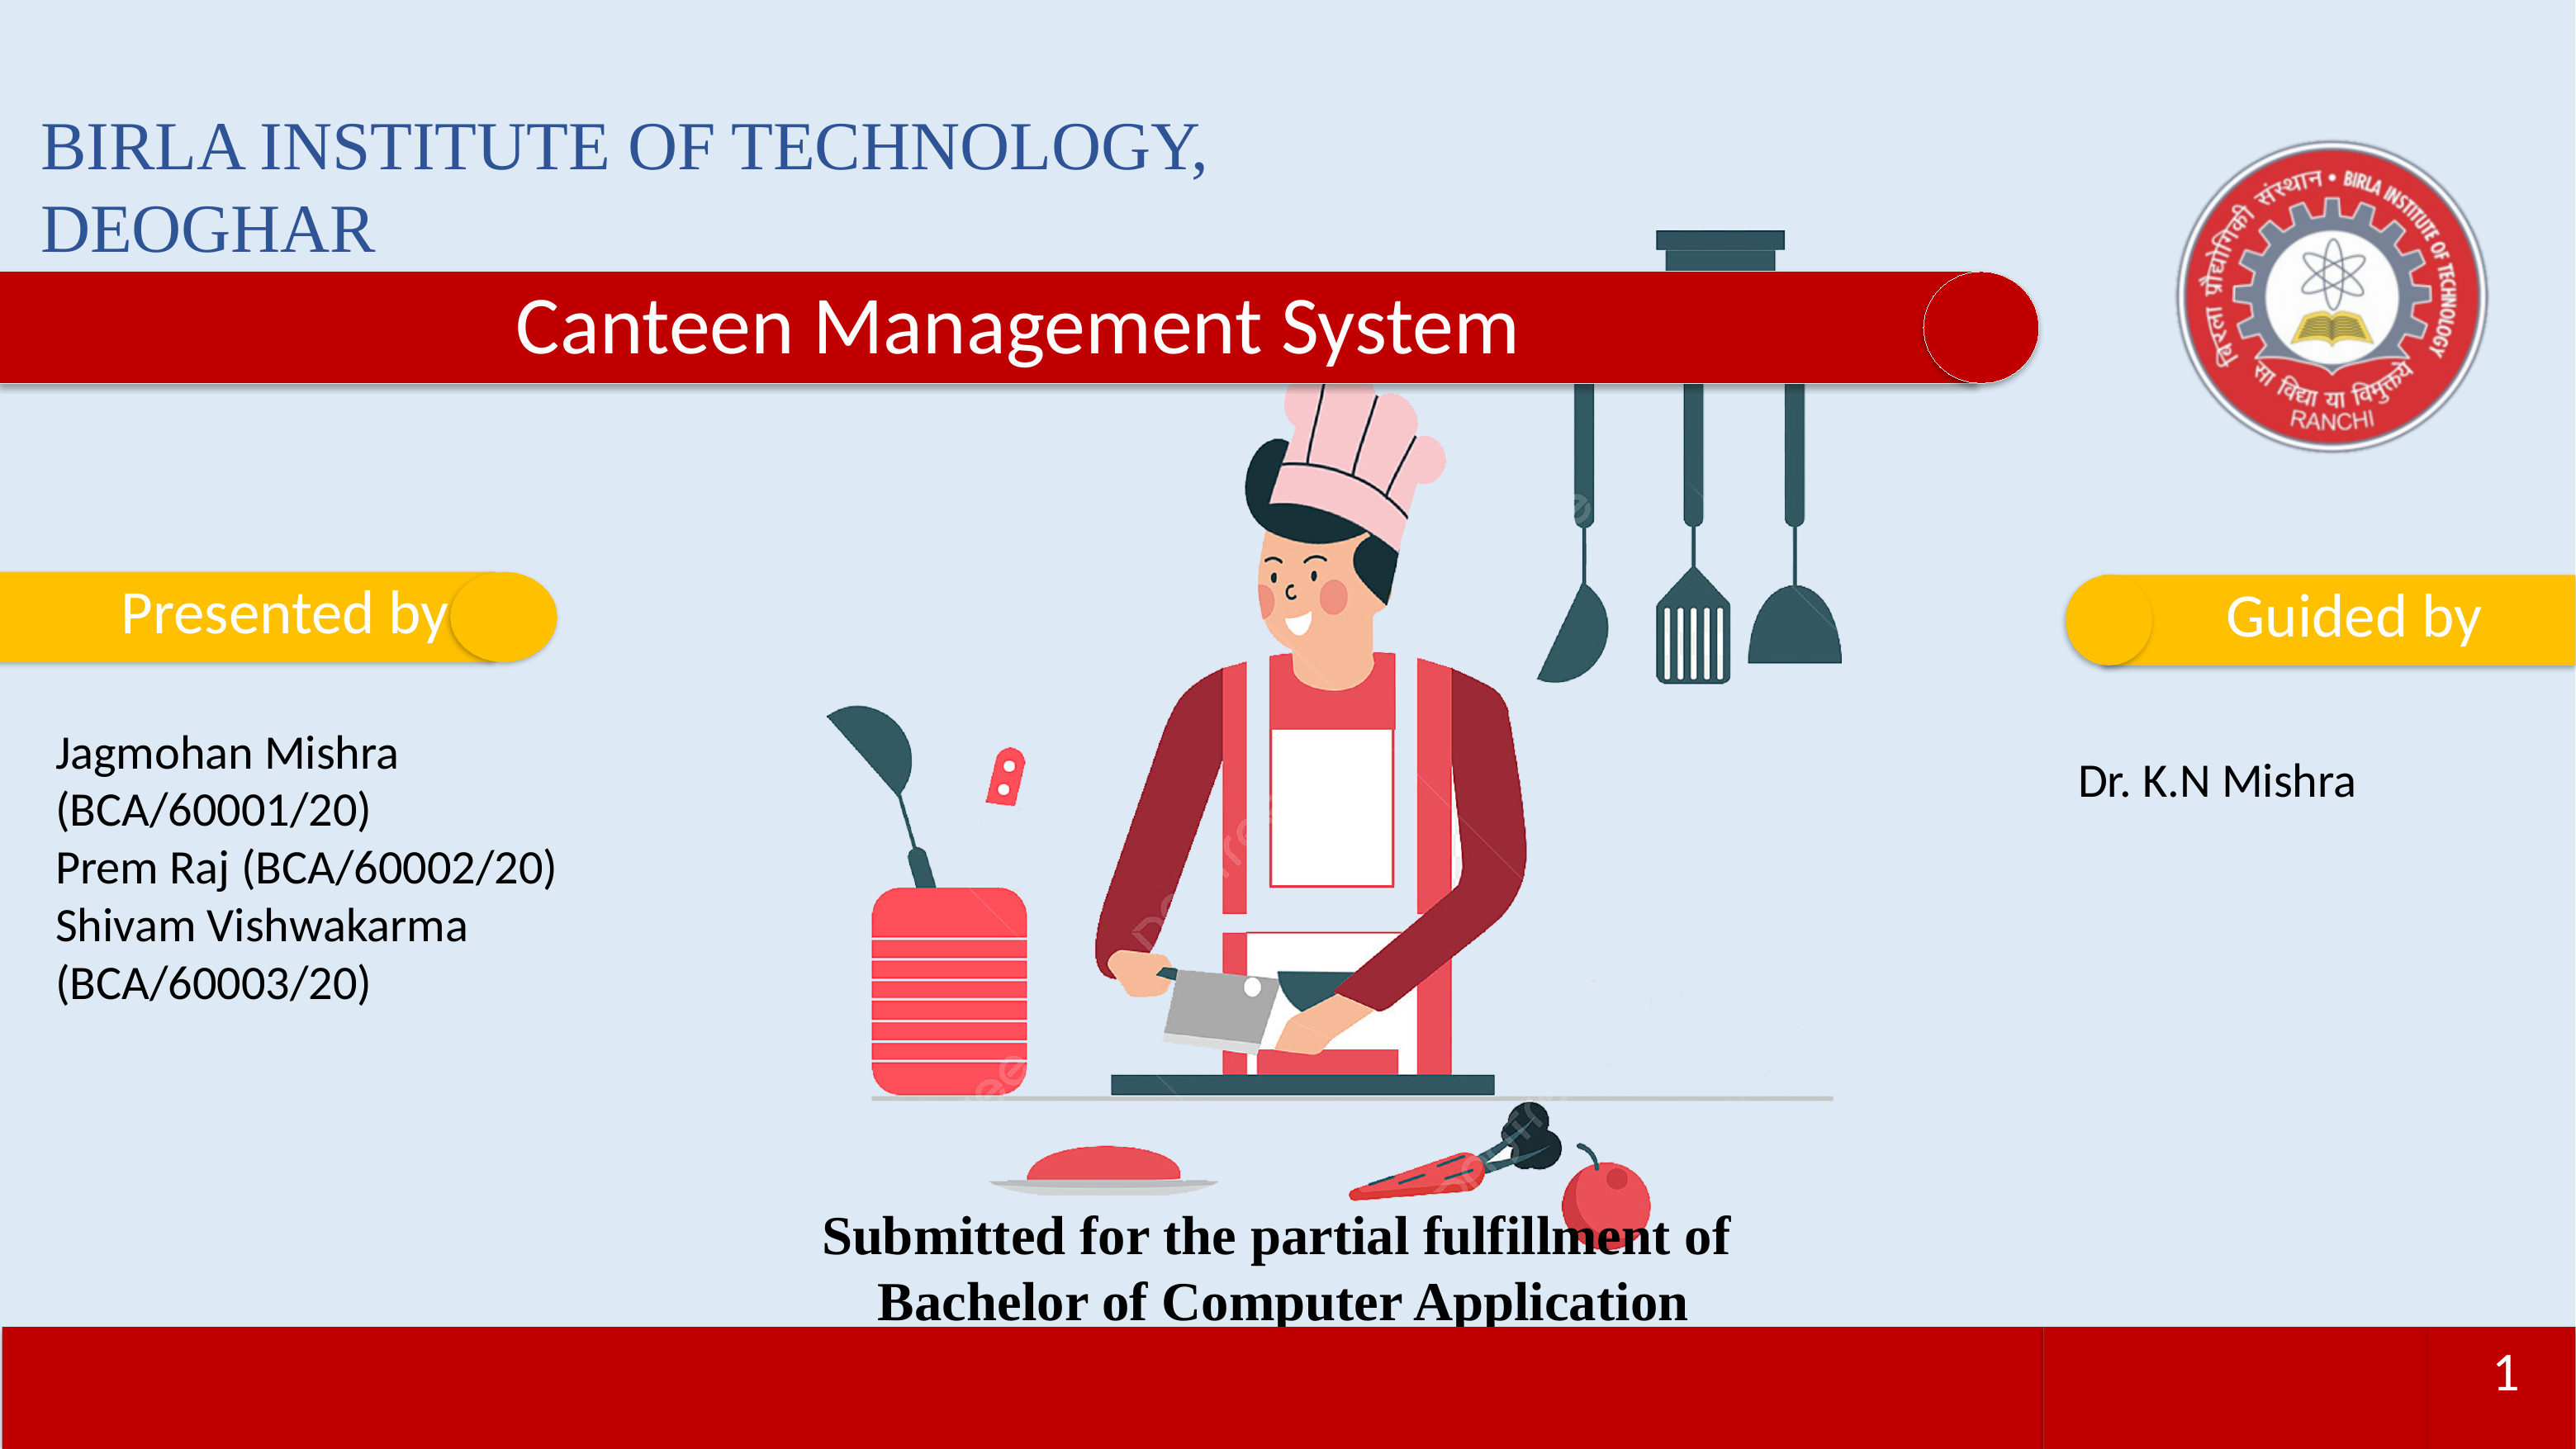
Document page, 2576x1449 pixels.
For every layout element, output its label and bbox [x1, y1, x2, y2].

text_box [2065, 575, 2576, 666]
text_box [0, 571, 558, 663]
picture [0, 0, 2576, 1449]
text_box [2, 1326, 2576, 1449]
text_box [0, 271, 2040, 384]
